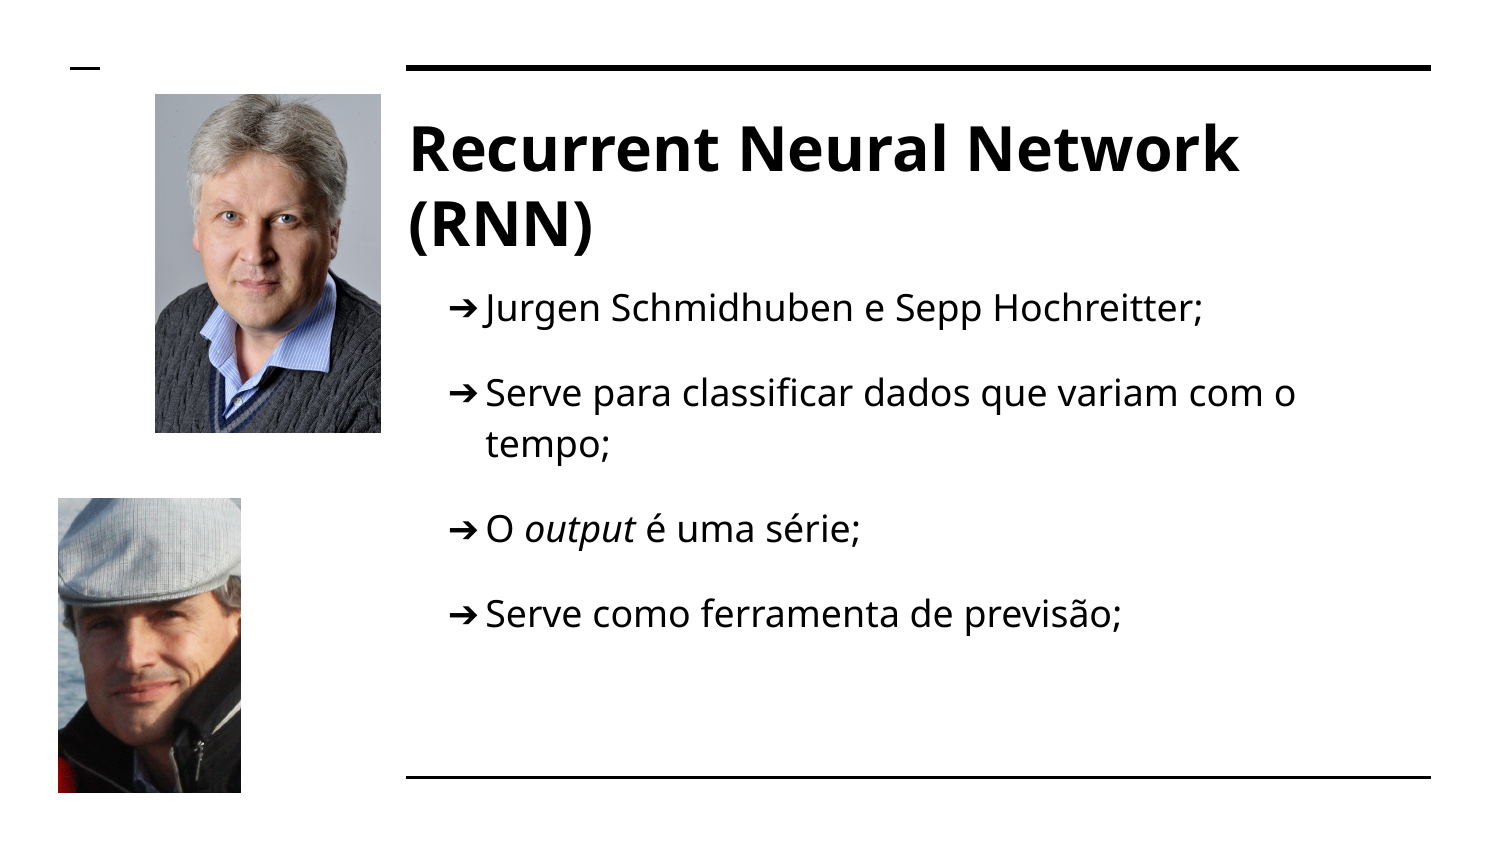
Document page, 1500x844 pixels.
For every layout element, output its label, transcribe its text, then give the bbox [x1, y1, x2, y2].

list Jurgen Schmidhuben e Sepp Hochreitter; Serve para classificar dados que variam com o tempo; O output é uma série; Serve como ferramenta de previsão; [395, 261, 1433, 755]
picture [155, 94, 382, 434]
picture [58, 498, 241, 794]
title Recurrent Neural Network (RNN) [393, 94, 1431, 199]
